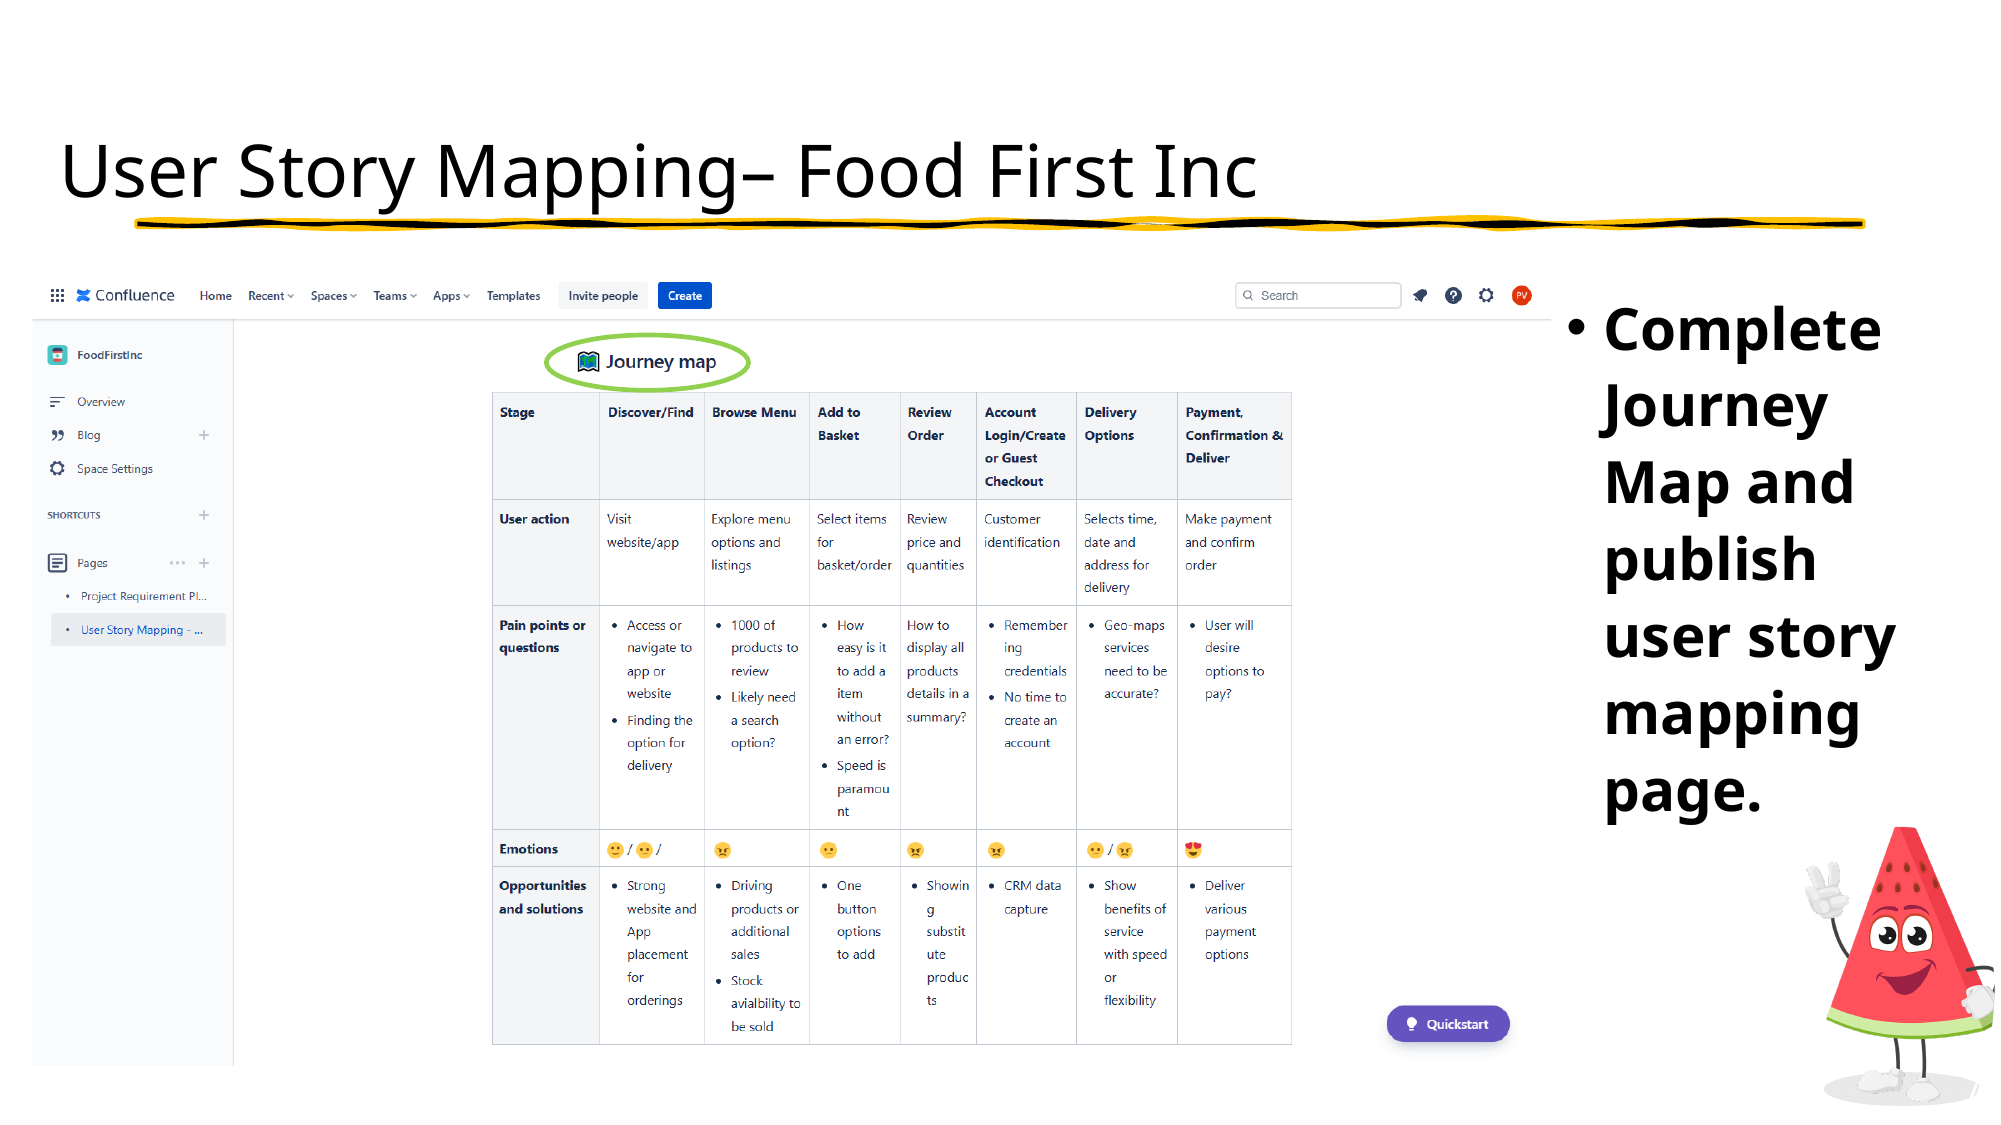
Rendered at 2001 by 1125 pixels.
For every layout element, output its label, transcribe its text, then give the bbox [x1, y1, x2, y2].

list Complete Journey Map and publish user story mapping page. [1552, 277, 1956, 1066]
picture [1805, 838, 1995, 1106]
picture [32, 272, 1552, 1066]
title User Story Mapping– Food First Inc [44, 59, 1956, 277]
